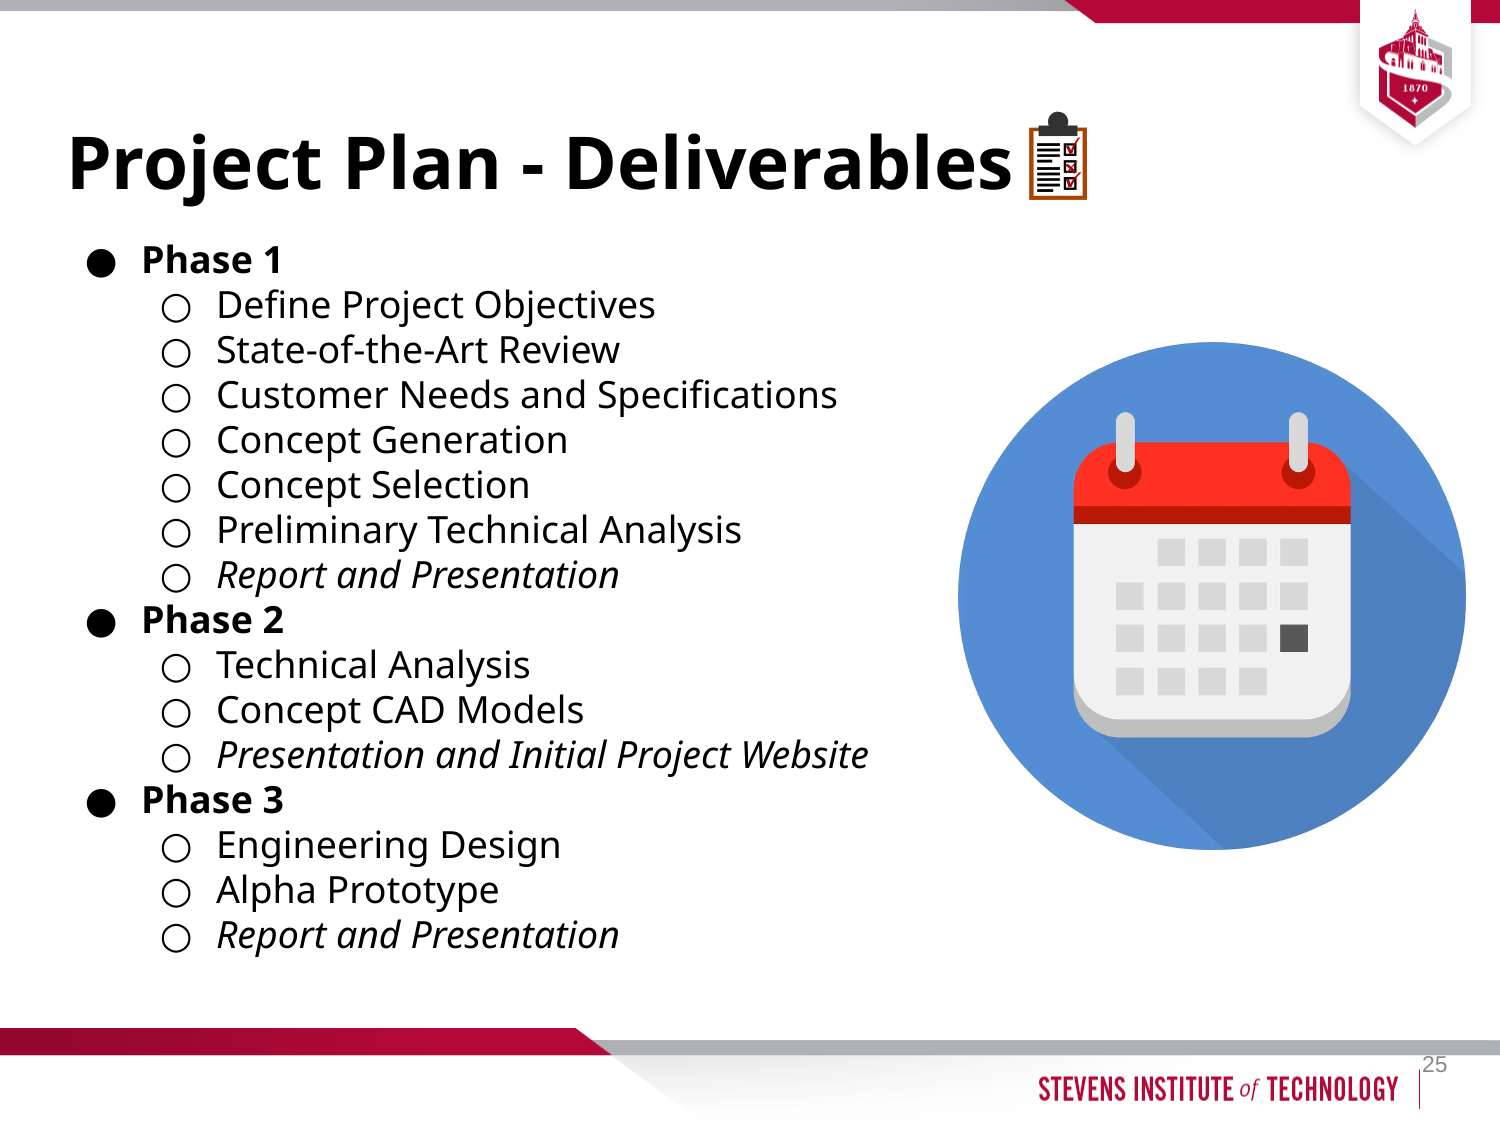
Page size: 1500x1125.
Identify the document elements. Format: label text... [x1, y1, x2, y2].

slide_number ‹#› [1389, 1019, 1480, 1106]
picture [1012, 106, 1106, 214]
picture [958, 342, 1466, 850]
picture [0, 1028, 1500, 1125]
list Phase 1 Define Project Objectives State-of-the-Art Review Customer Needs and Specifications Concept Generation Concept Selection Preliminary Technical Analysis Report and Presentation Phase 2 Technical Analysis Concept CAD Models Presentation and Initial Project Website Phase 3 Engineering Design Alpha Prototype Report and Presentation [51, 222, 1449, 970]
title Project Plan - Deliverables [51, 97, 1449, 222]
picture [0, 0, 1500, 160]
